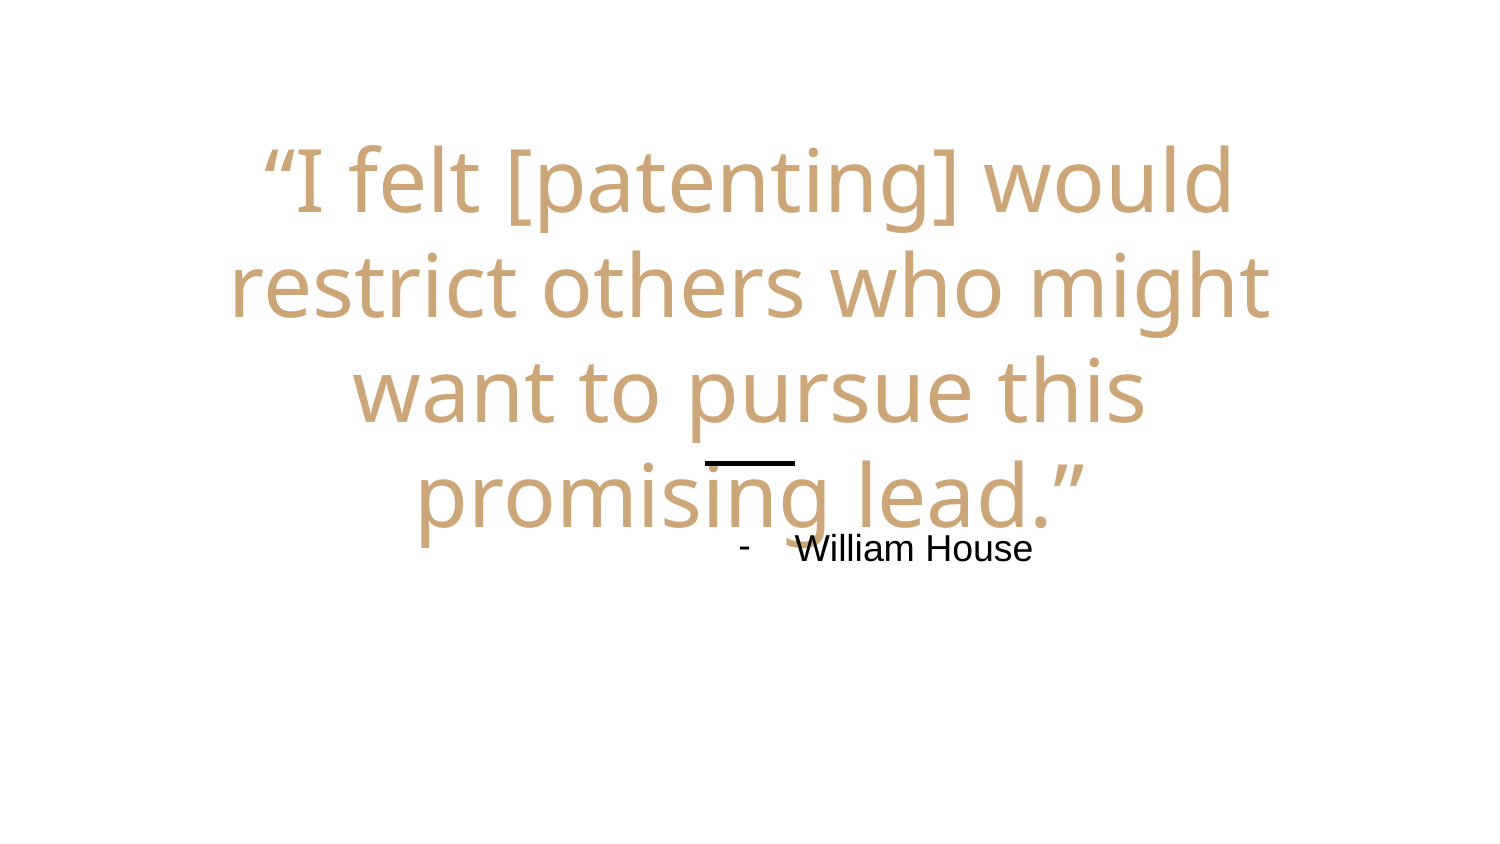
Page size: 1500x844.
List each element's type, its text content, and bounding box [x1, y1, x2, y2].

text_box William House [704, 508, 1143, 617]
title “I felt [patenting] would restrict others who might want to pursue this promising lead.” [126, 272, 1374, 398]
